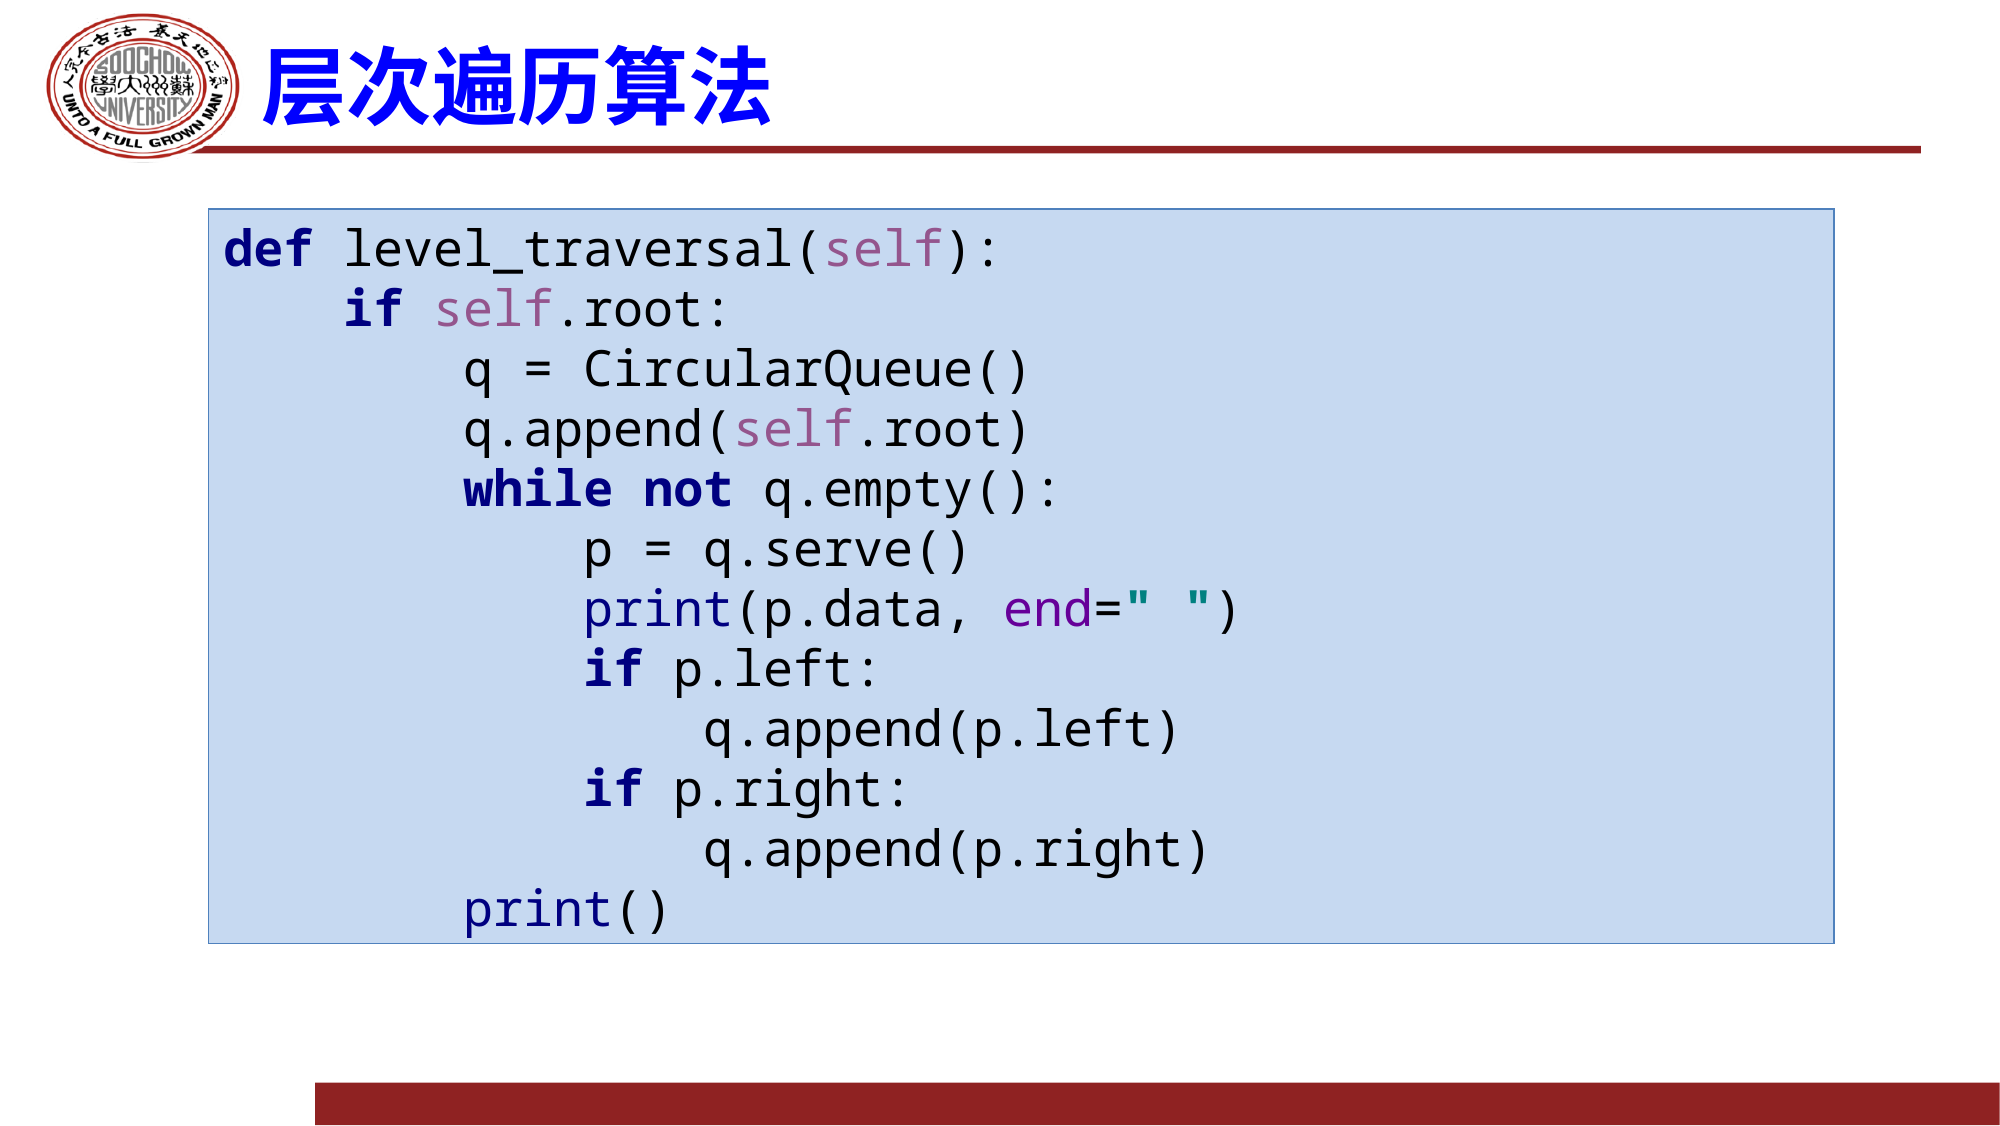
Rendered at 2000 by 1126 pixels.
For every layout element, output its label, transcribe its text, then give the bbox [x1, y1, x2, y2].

picture [40, 9, 246, 163]
title 层次遍历算法 [242, 30, 1921, 138]
text_box def level_traversal(self): if self.root: q = CircularQueue() q.append(self.root) while not q.empty(): p = q.serve() print(p.data, end=" ") if p.left: q.append(p.left) if p.right: q.append(p.right) print() [208, 208, 1835, 944]
